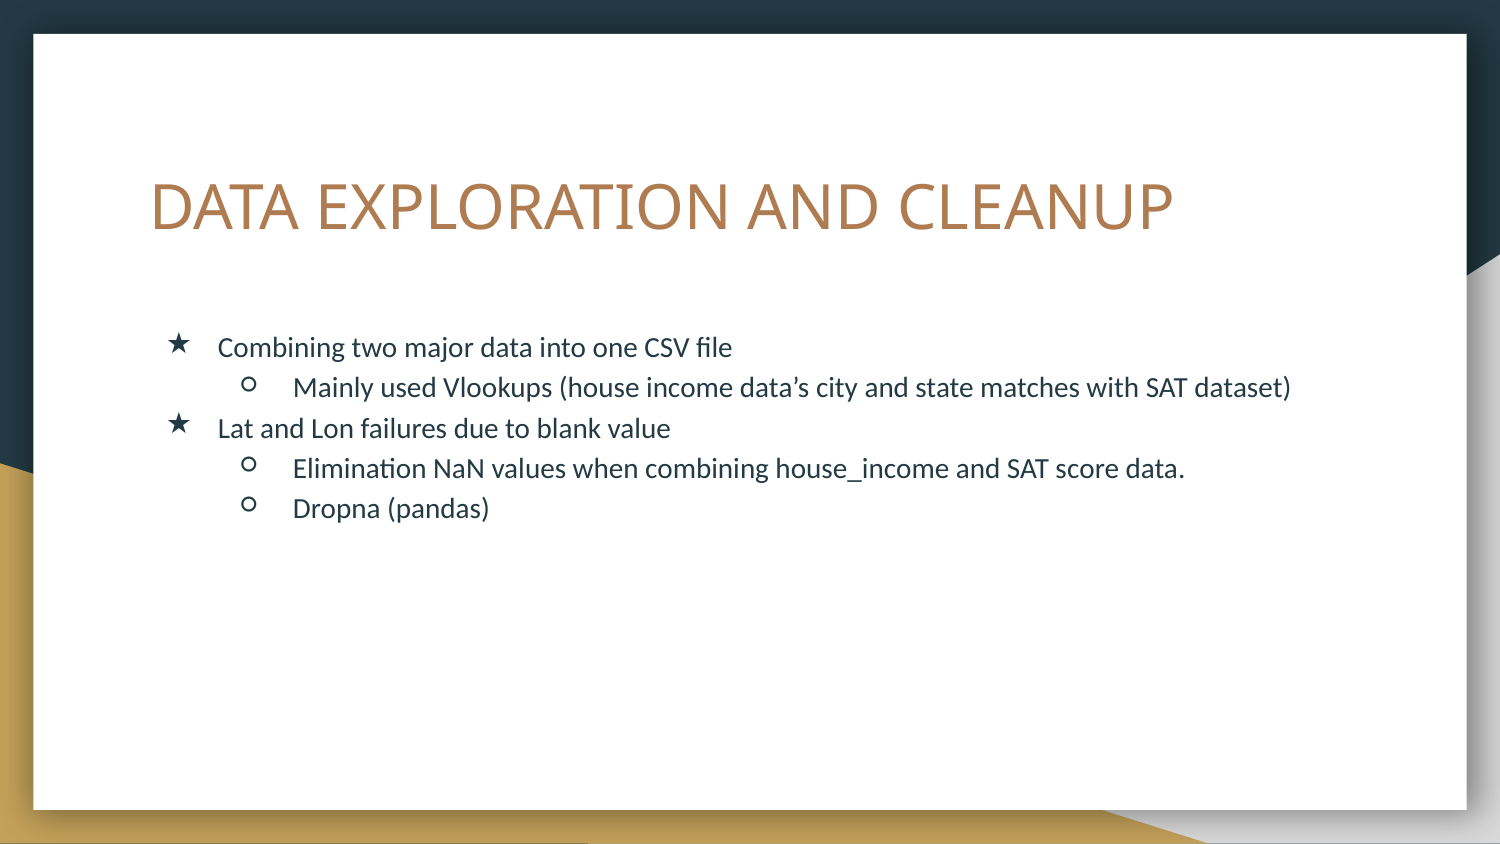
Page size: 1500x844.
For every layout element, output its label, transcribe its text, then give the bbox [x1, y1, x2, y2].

list Combining two major data into one CSV file Mainly used Vlookups (house income data’s city and state matches with SAT dataset) Lat and Lon failures due to blank value Elimination NaN values when combining house_income and SAT score data. Dropna (pandas) [127, 308, 1360, 693]
title DATA EXPLORATION AND CLEANUP [134, 151, 1366, 309]
